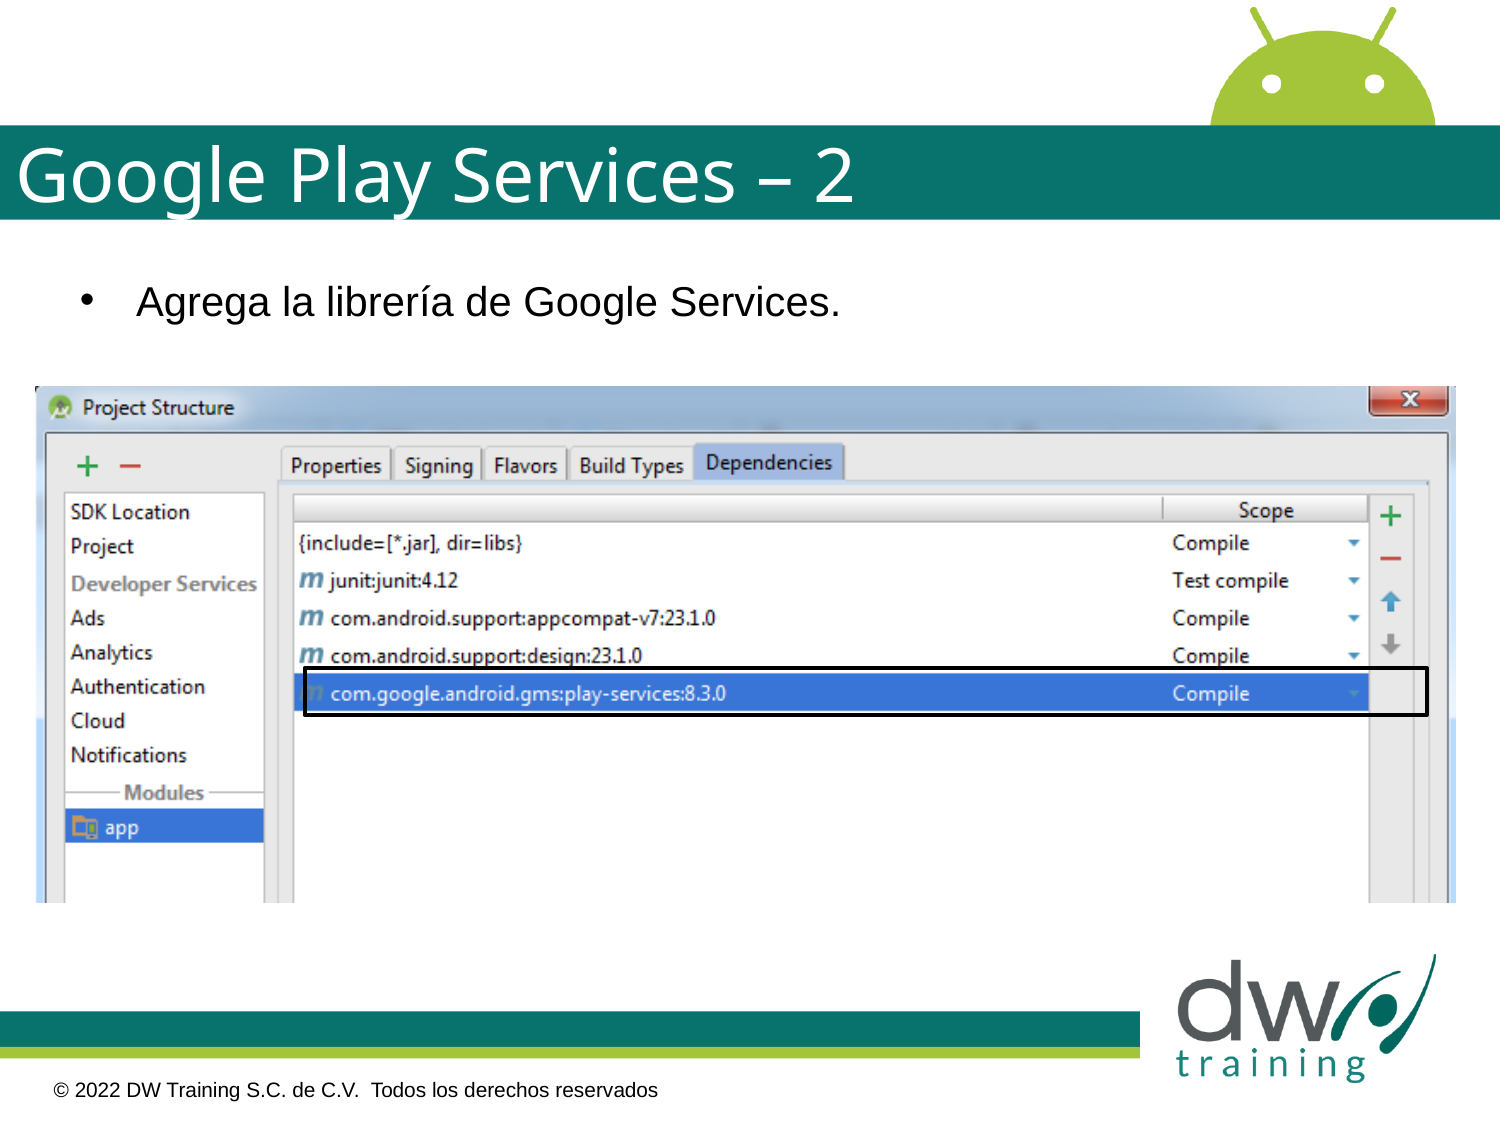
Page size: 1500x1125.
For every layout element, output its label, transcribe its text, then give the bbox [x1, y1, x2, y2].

picture [1210, 7, 1436, 125]
picture [34, 386, 1456, 903]
title Google Play Services – 2 [0, 125, 1199, 220]
picture [1175, 954, 1436, 1083]
text_box Agrega la librería de Google Services. [64, 267, 1447, 385]
